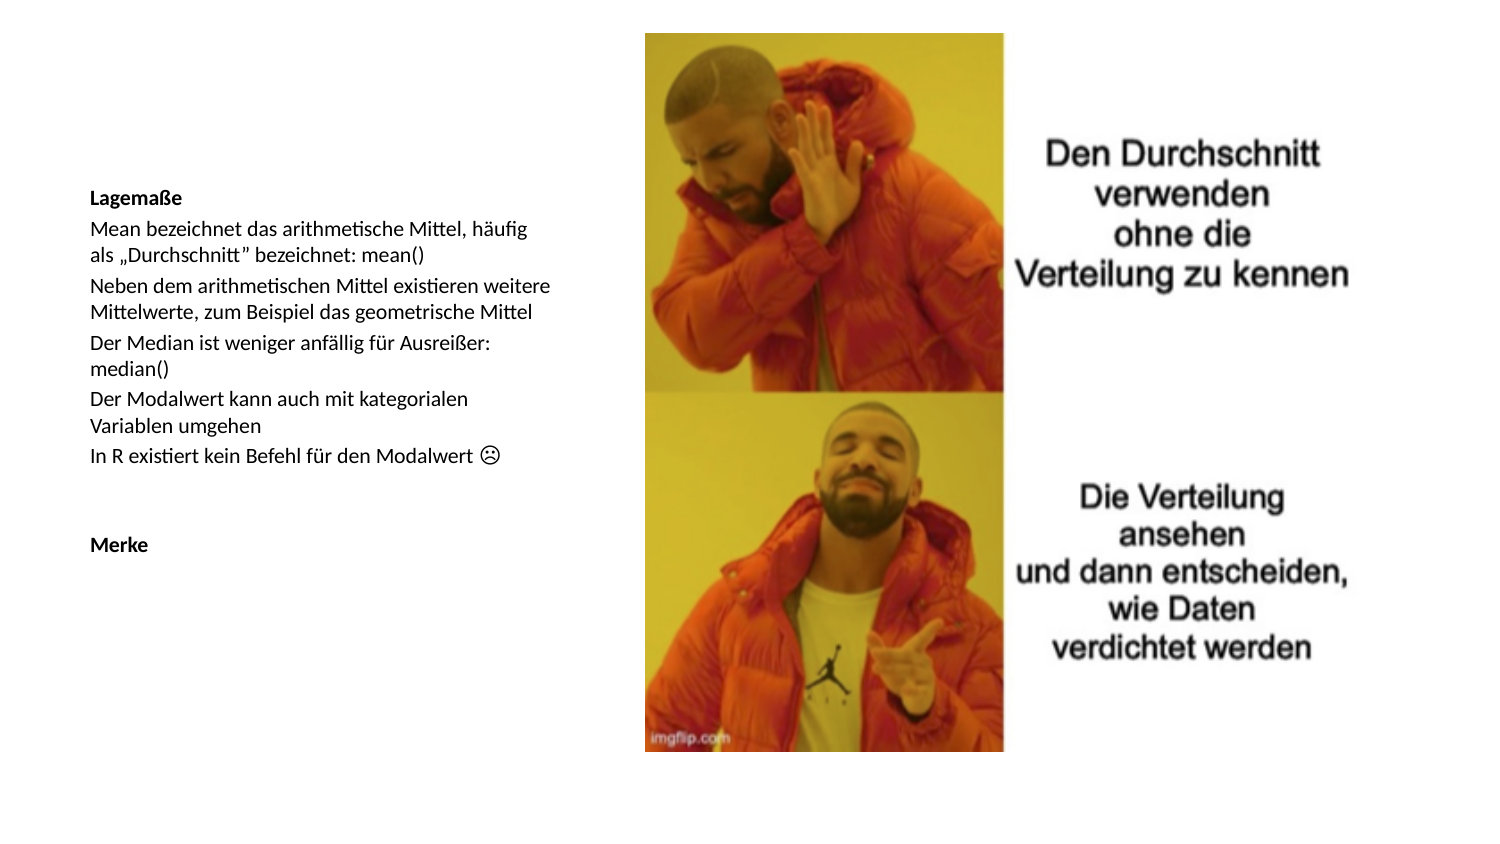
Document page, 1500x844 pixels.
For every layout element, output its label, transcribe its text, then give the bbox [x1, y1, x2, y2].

picture [645, 33, 1363, 753]
list Lagemaße Mean bezeichnet das arithmetische Mittel, häufig als „Durchschnitt” bezeichnet: mean() Neben dem arithmetischen Mittel existieren weitere Mittelwerte, zum Beispiel das geometrische Mittel Der Median ist weniger anfällig für Ausreißer: median() Der Modalwert kann auch mit kategorialen Variablen umgehen In R existiert kein Befehl für den Modalwert ☹ Merke [75, 176, 569, 754]
